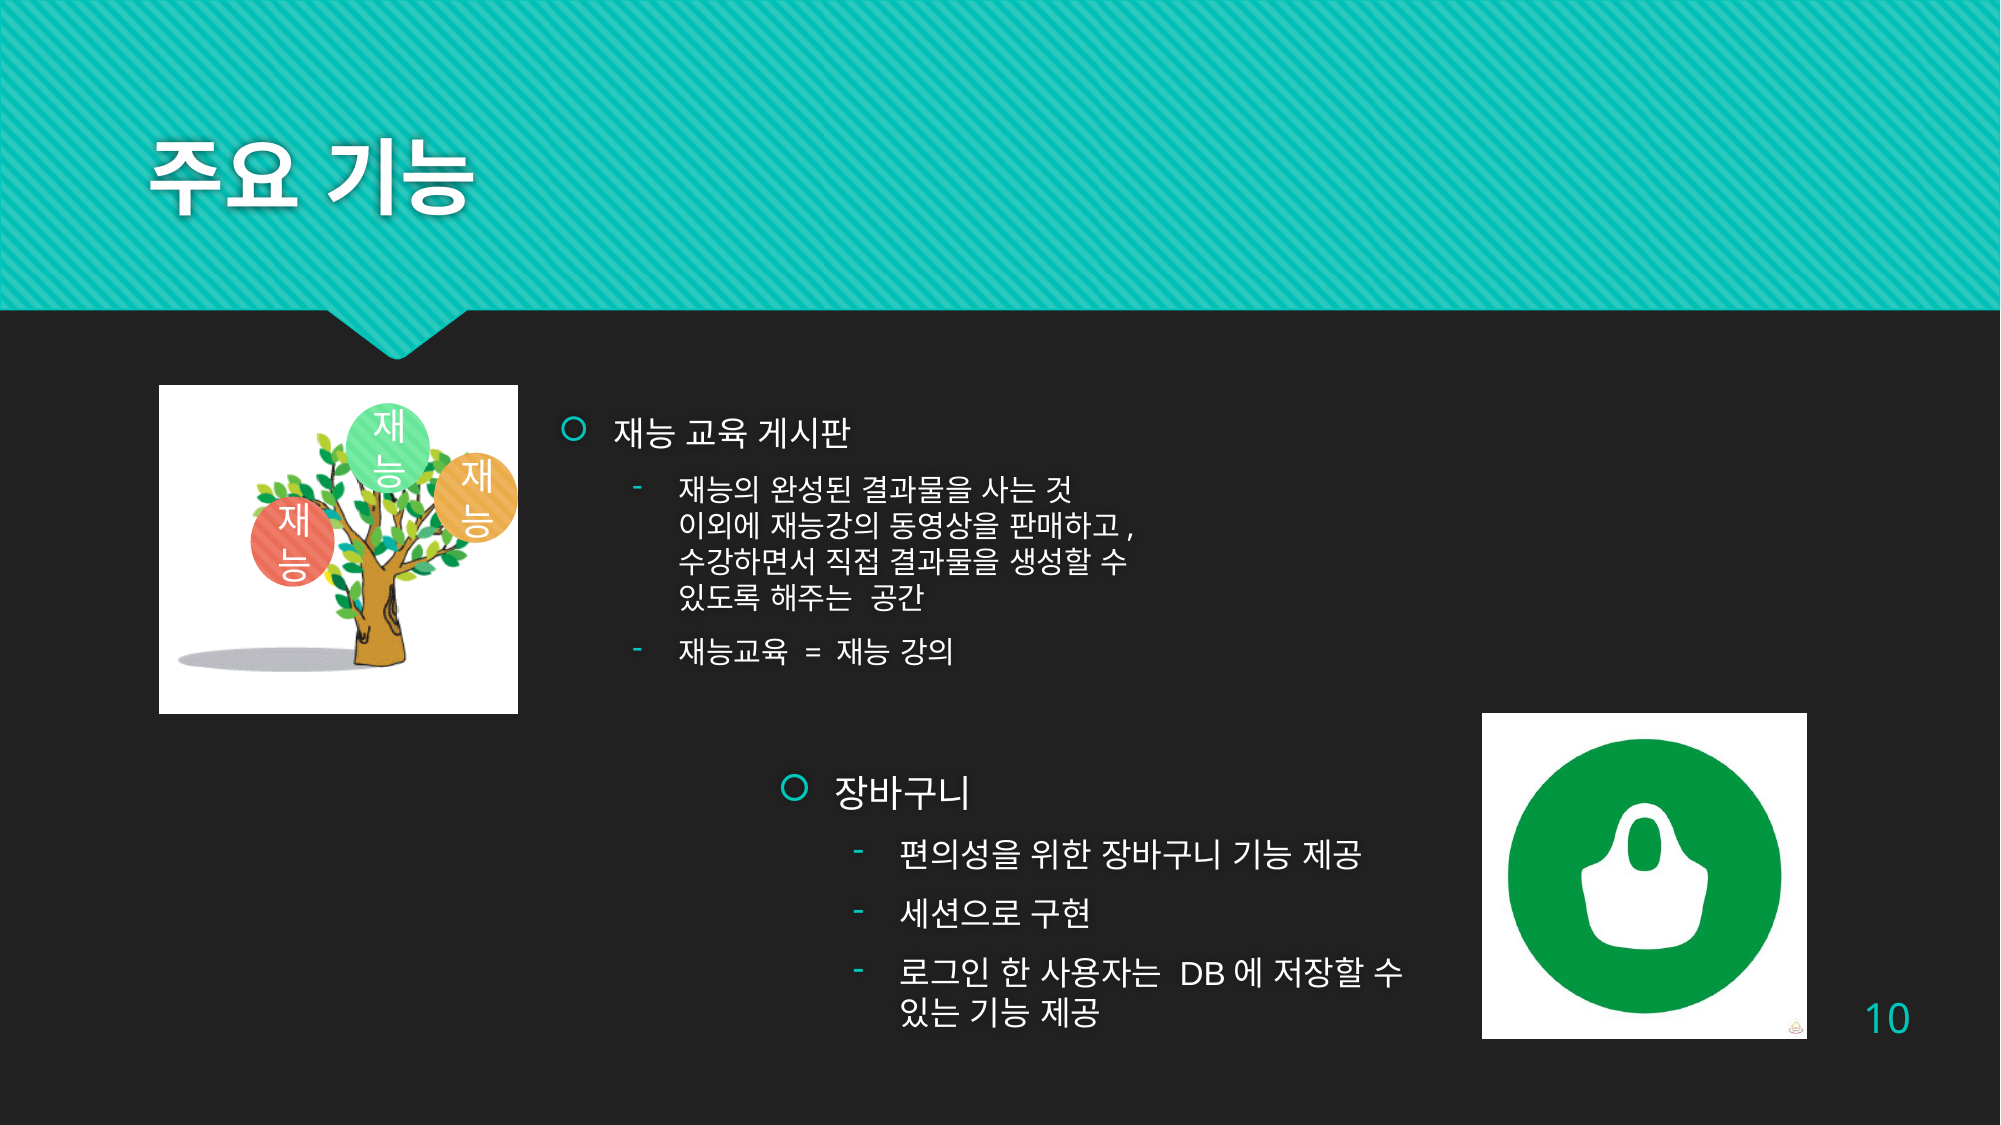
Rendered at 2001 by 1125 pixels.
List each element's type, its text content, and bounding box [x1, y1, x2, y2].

text_box 장바구니 편의성을 위한 장바구니 기능 제공 세션으로 구현 로그인 한 사용자는 DB에 저장할 수 있는 기능 제공 [762, 737, 1482, 1065]
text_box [159, 384, 519, 714]
title 주요 기능 [132, 73, 1868, 233]
picture [1481, 713, 1808, 1039]
slide_number 10 [1751, 970, 1927, 1051]
list 재능 교육 게시판 재능의 완성된 결과물을 사는 것 이외에 재능강의 동영상을 판매하고, 수강하면서 직접 결과물을 생성할 수 있도록 해주는 공간 재능교육 = 재능 강의 [543, 402, 1157, 679]
